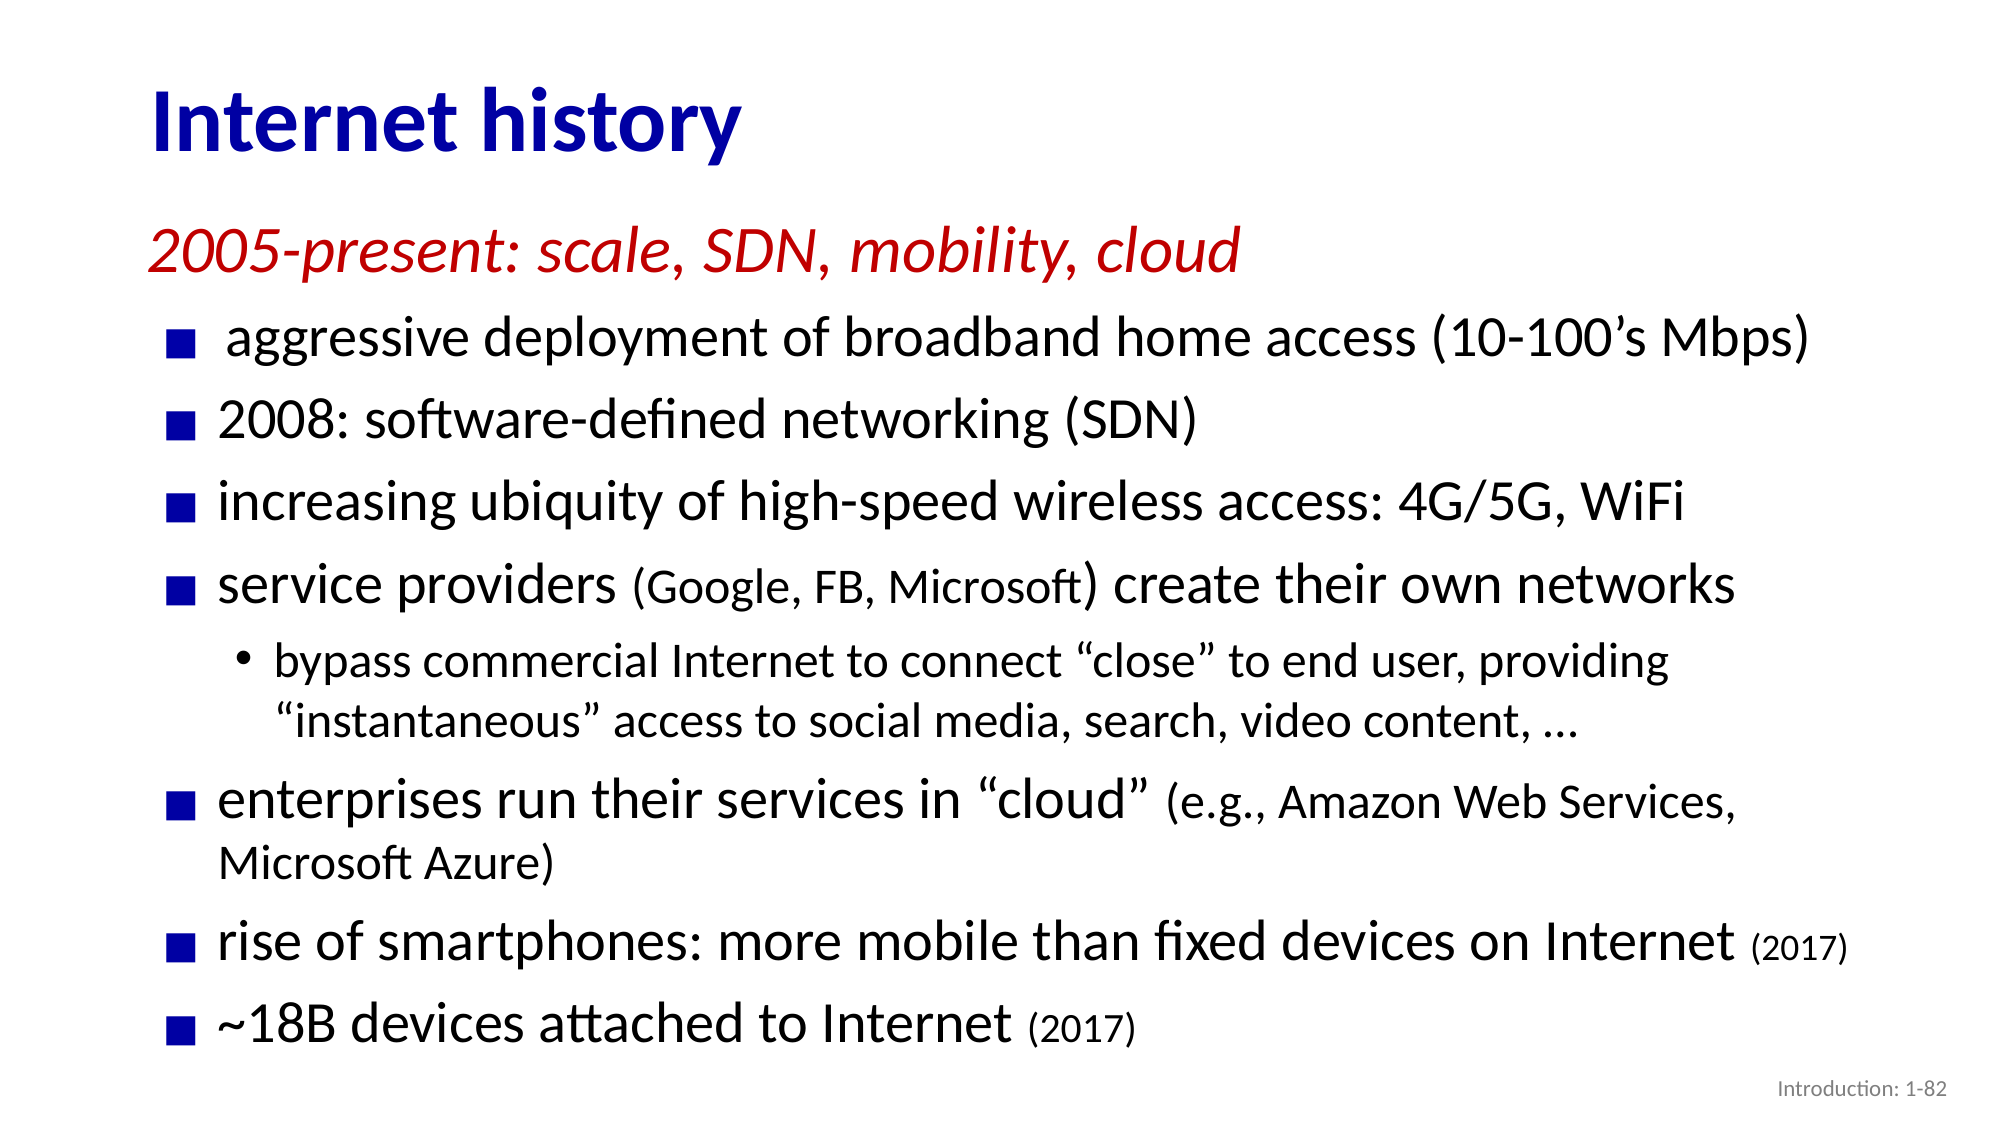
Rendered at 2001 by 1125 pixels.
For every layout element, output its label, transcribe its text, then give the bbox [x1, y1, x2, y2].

title Internet history [135, 47, 1861, 195]
text_box 2005-present: scale, SDN, mobility, cloud [131, 198, 1271, 294]
slide_number Introduction: 1-‹#› [1512, 1056, 1963, 1117]
text_box aggressive deployment of broadband home access (10-100’s Mbps) 2008: software-defined networking (SDN) increasing ubiquity of high-speed wireless access: 4G/5G, WiFi service providers (Google, FB, Microsoft) create their own networks bypass commercial Internet to connect “close” to end user, providing “instantaneous” access to social media, search, video content, … enterprises run their services in “cloud” (e.g., Amazon Web Services, Microsoft Azure) rise of smartphones: more mobile than fixed devices on Internet (2017) ~18B devices attached to Internet (2017) [125, 290, 1953, 1067]
